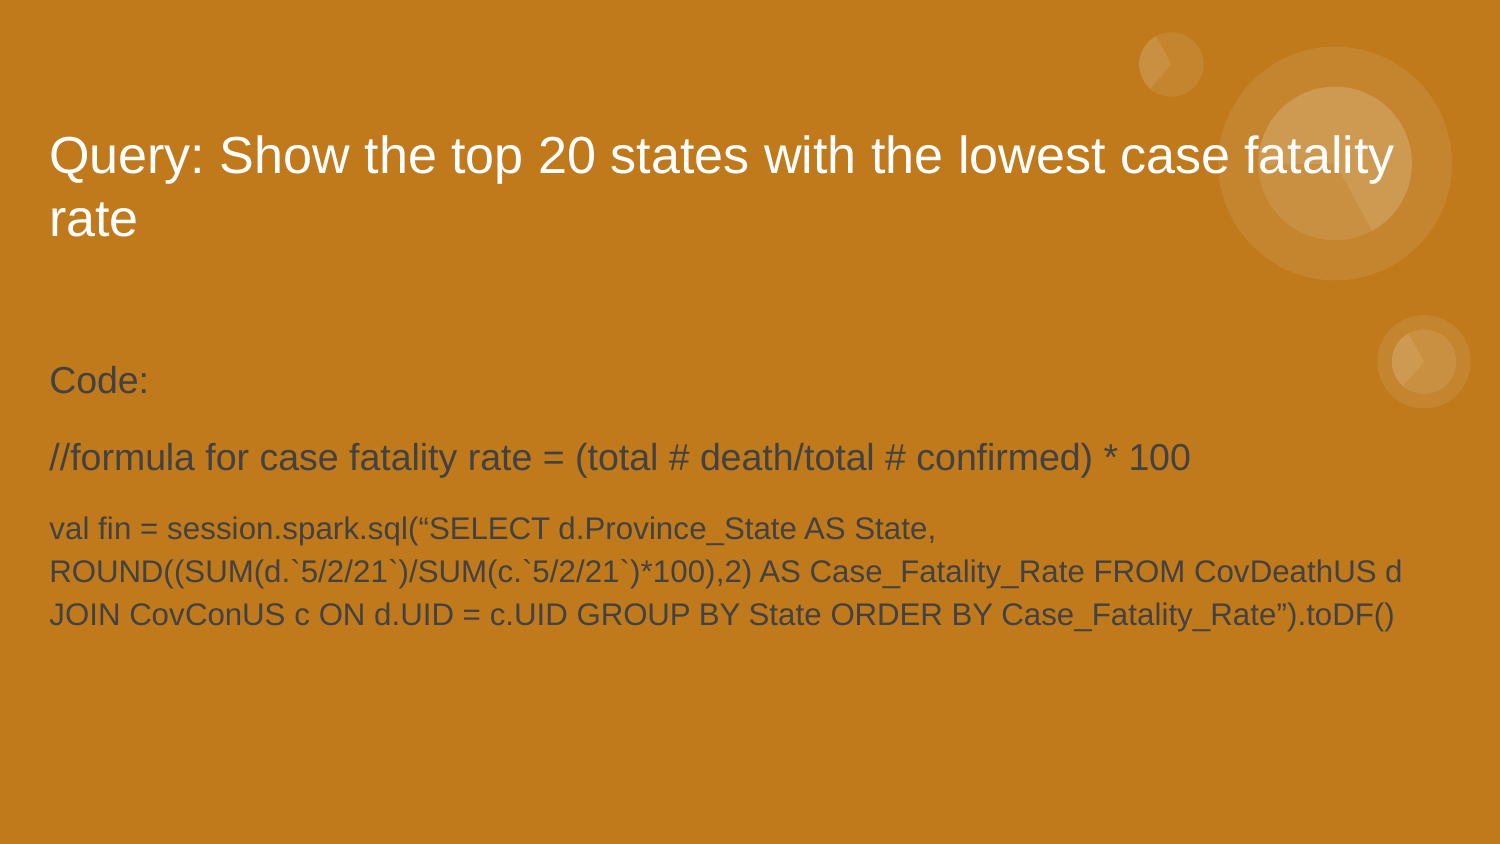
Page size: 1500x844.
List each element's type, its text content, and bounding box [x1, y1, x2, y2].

title Query: Show the top 20 states with the lowest case fatality rate [34, 17, 1462, 334]
text_box Code: //formula for case fatality rate = (total # death/total # confirmed) * 100 val fin = session.spark.sql(“SELECT d.Province_State AS State, ROUND((SUM(d.`5/2/21`)/SUM(c.`5/2/21`)*100),2) AS Case_Fatality_Rate FROM CovDeathUS d JOIN CovConUS c ON d.UID = c.UID GROUP BY State ORDER BY Case_Fatality_Rate”).toDF() [34, 334, 1462, 707]
